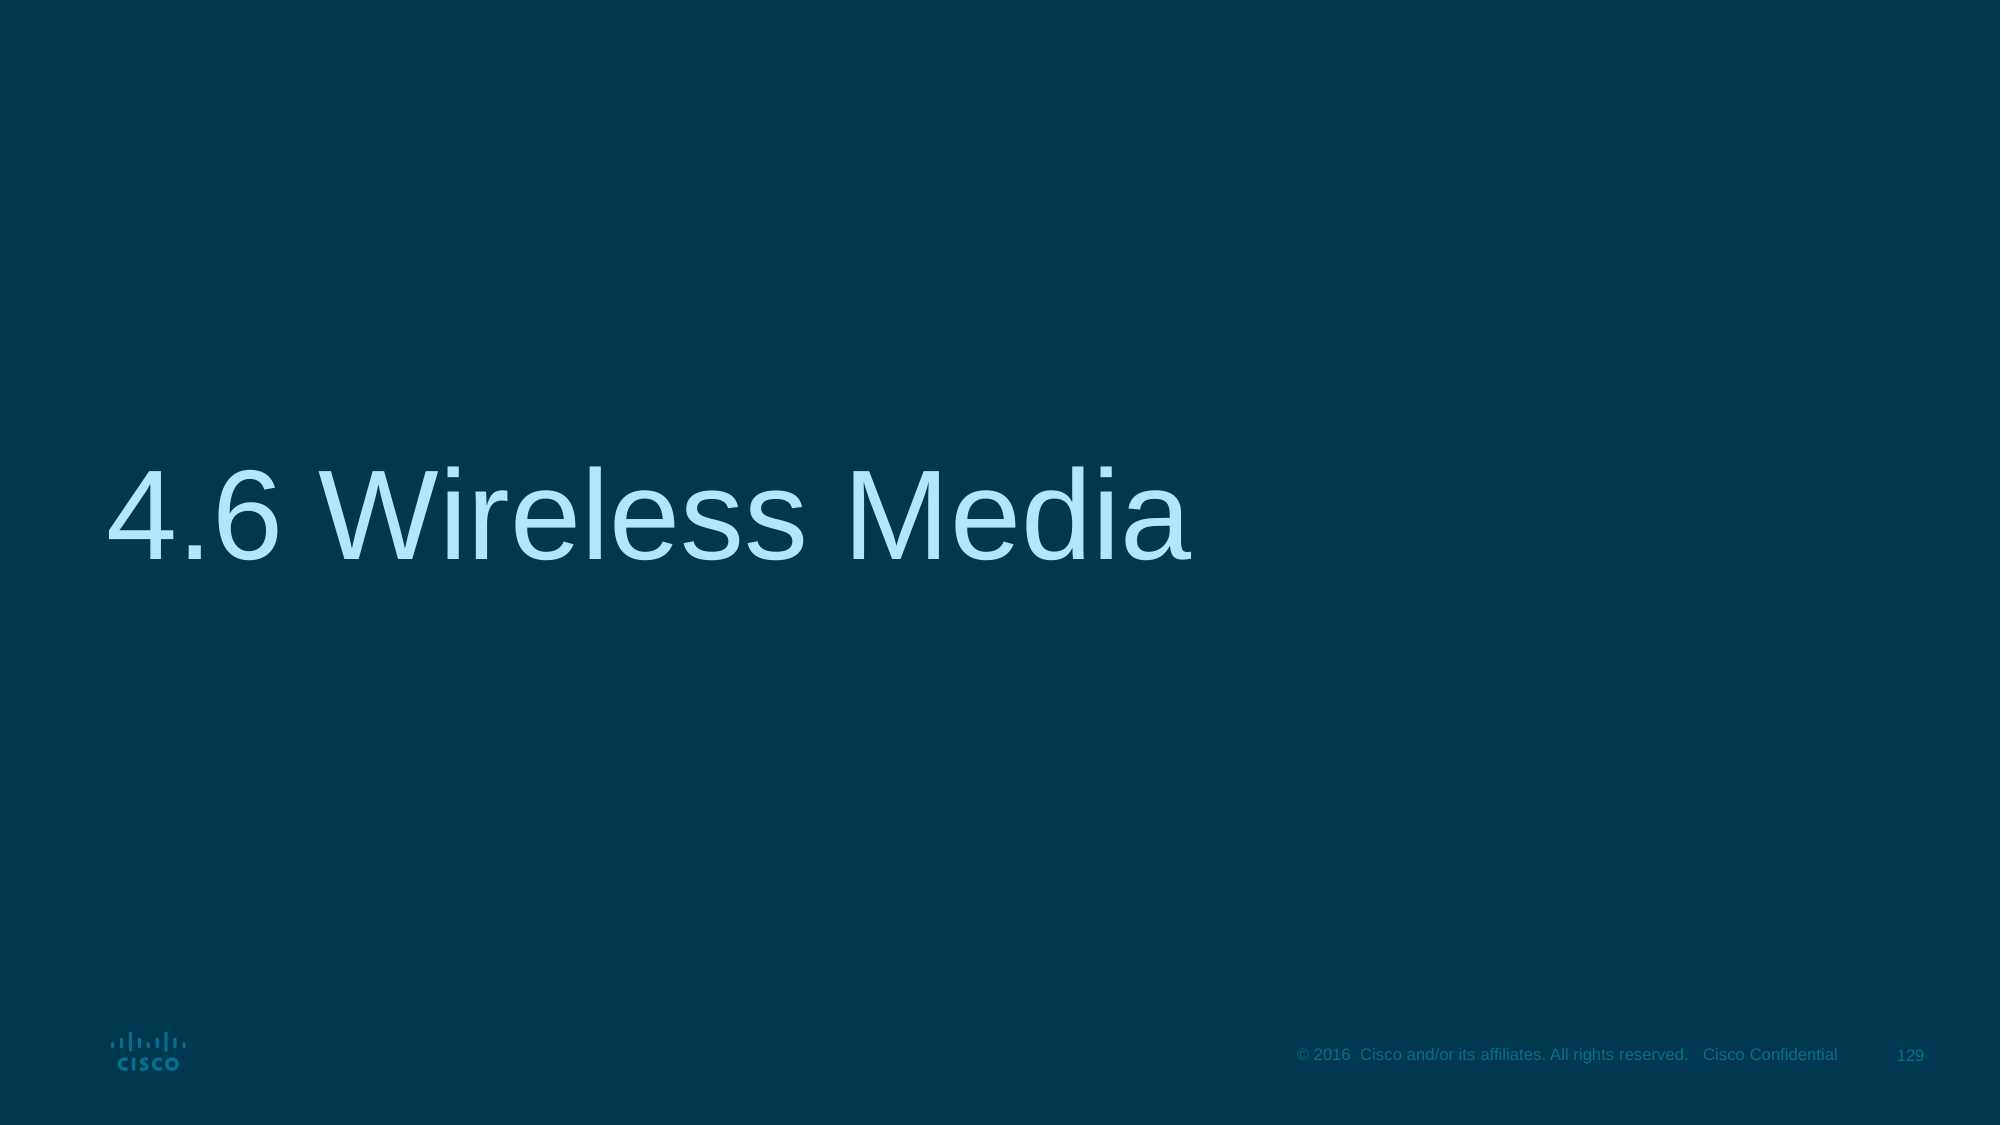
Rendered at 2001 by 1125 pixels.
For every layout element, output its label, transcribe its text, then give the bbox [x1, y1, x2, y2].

title 4.6 Wireless Media [91, 391, 1808, 595]
